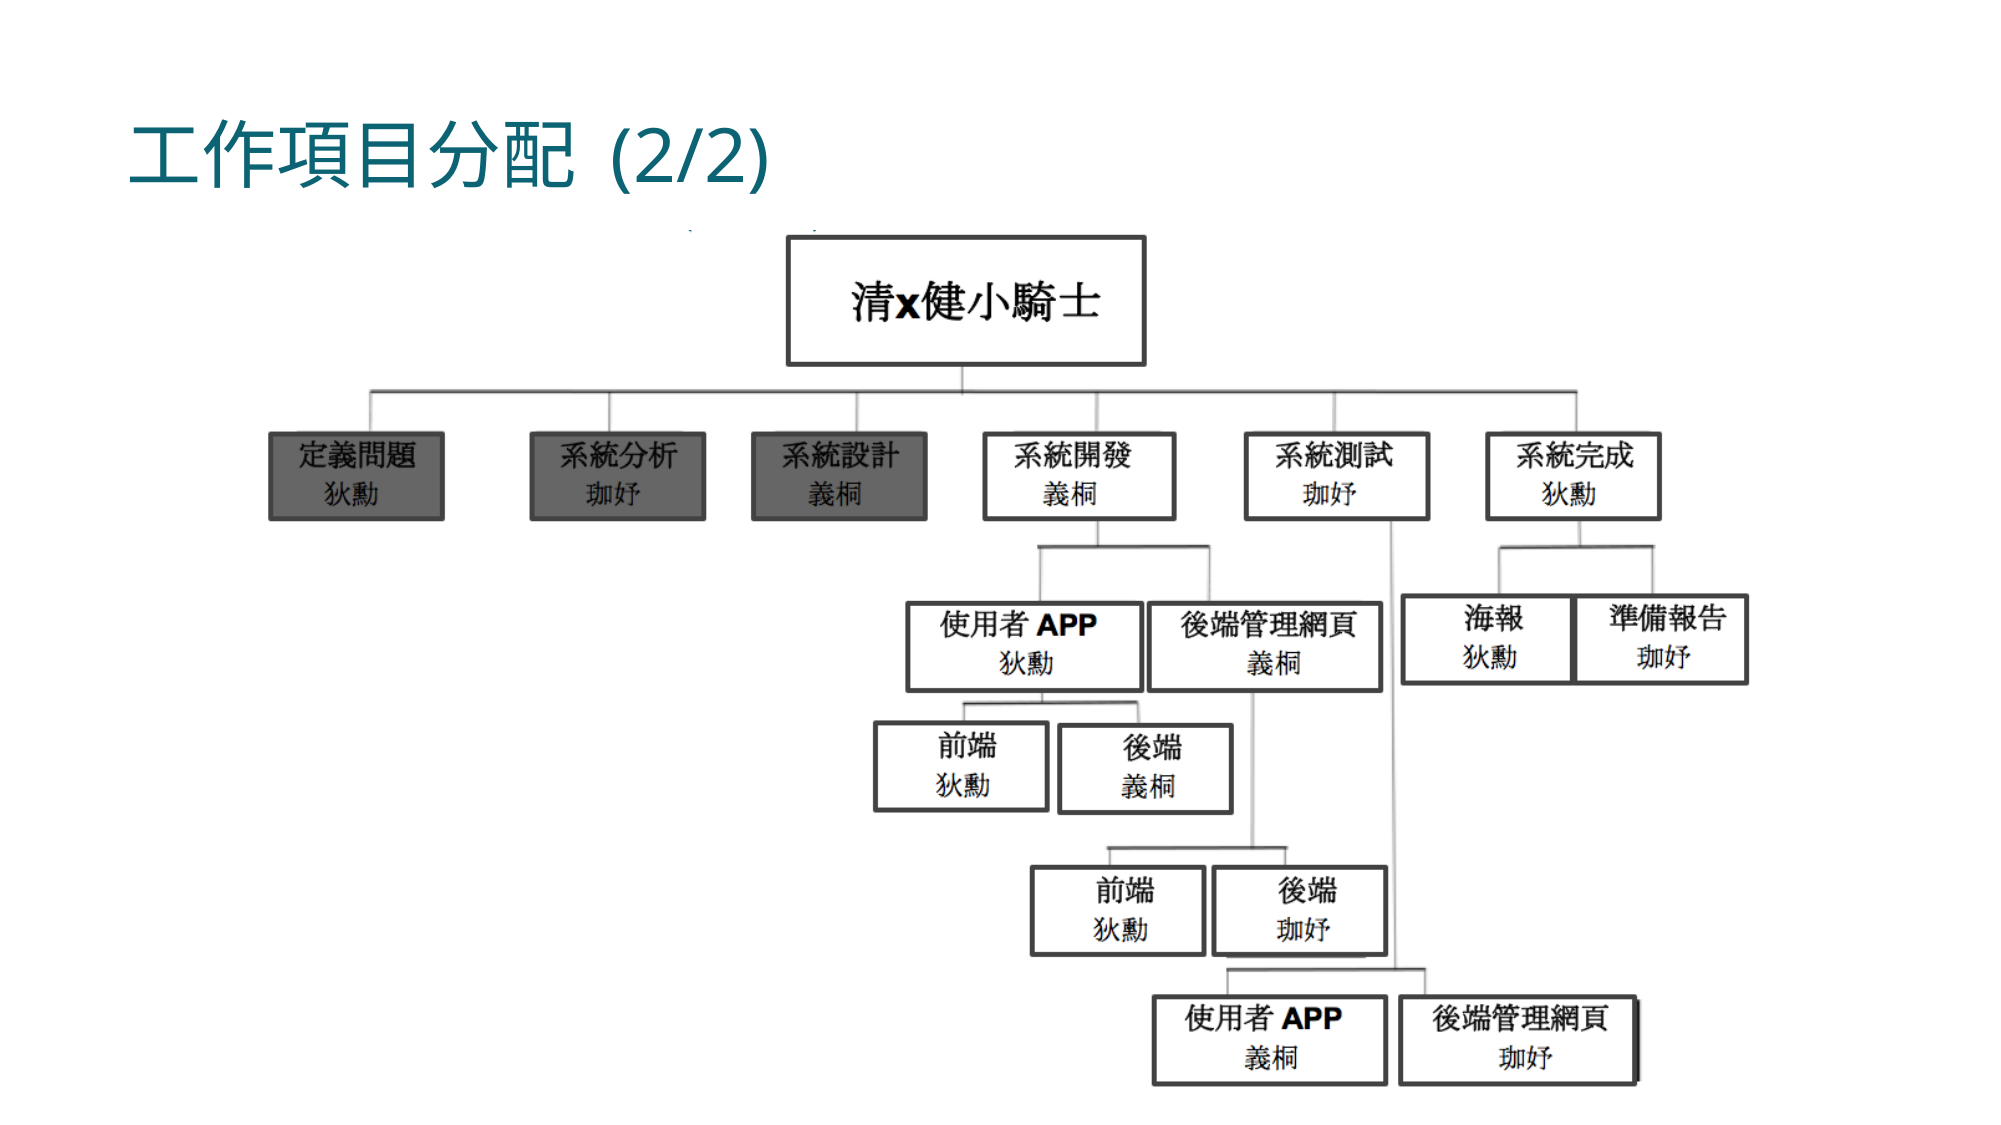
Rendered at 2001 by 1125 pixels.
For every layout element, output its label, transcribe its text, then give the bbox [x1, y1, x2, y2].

picture [231, 230, 1794, 1099]
title 工作項目分配 (2/2) [111, 99, 1522, 317]
